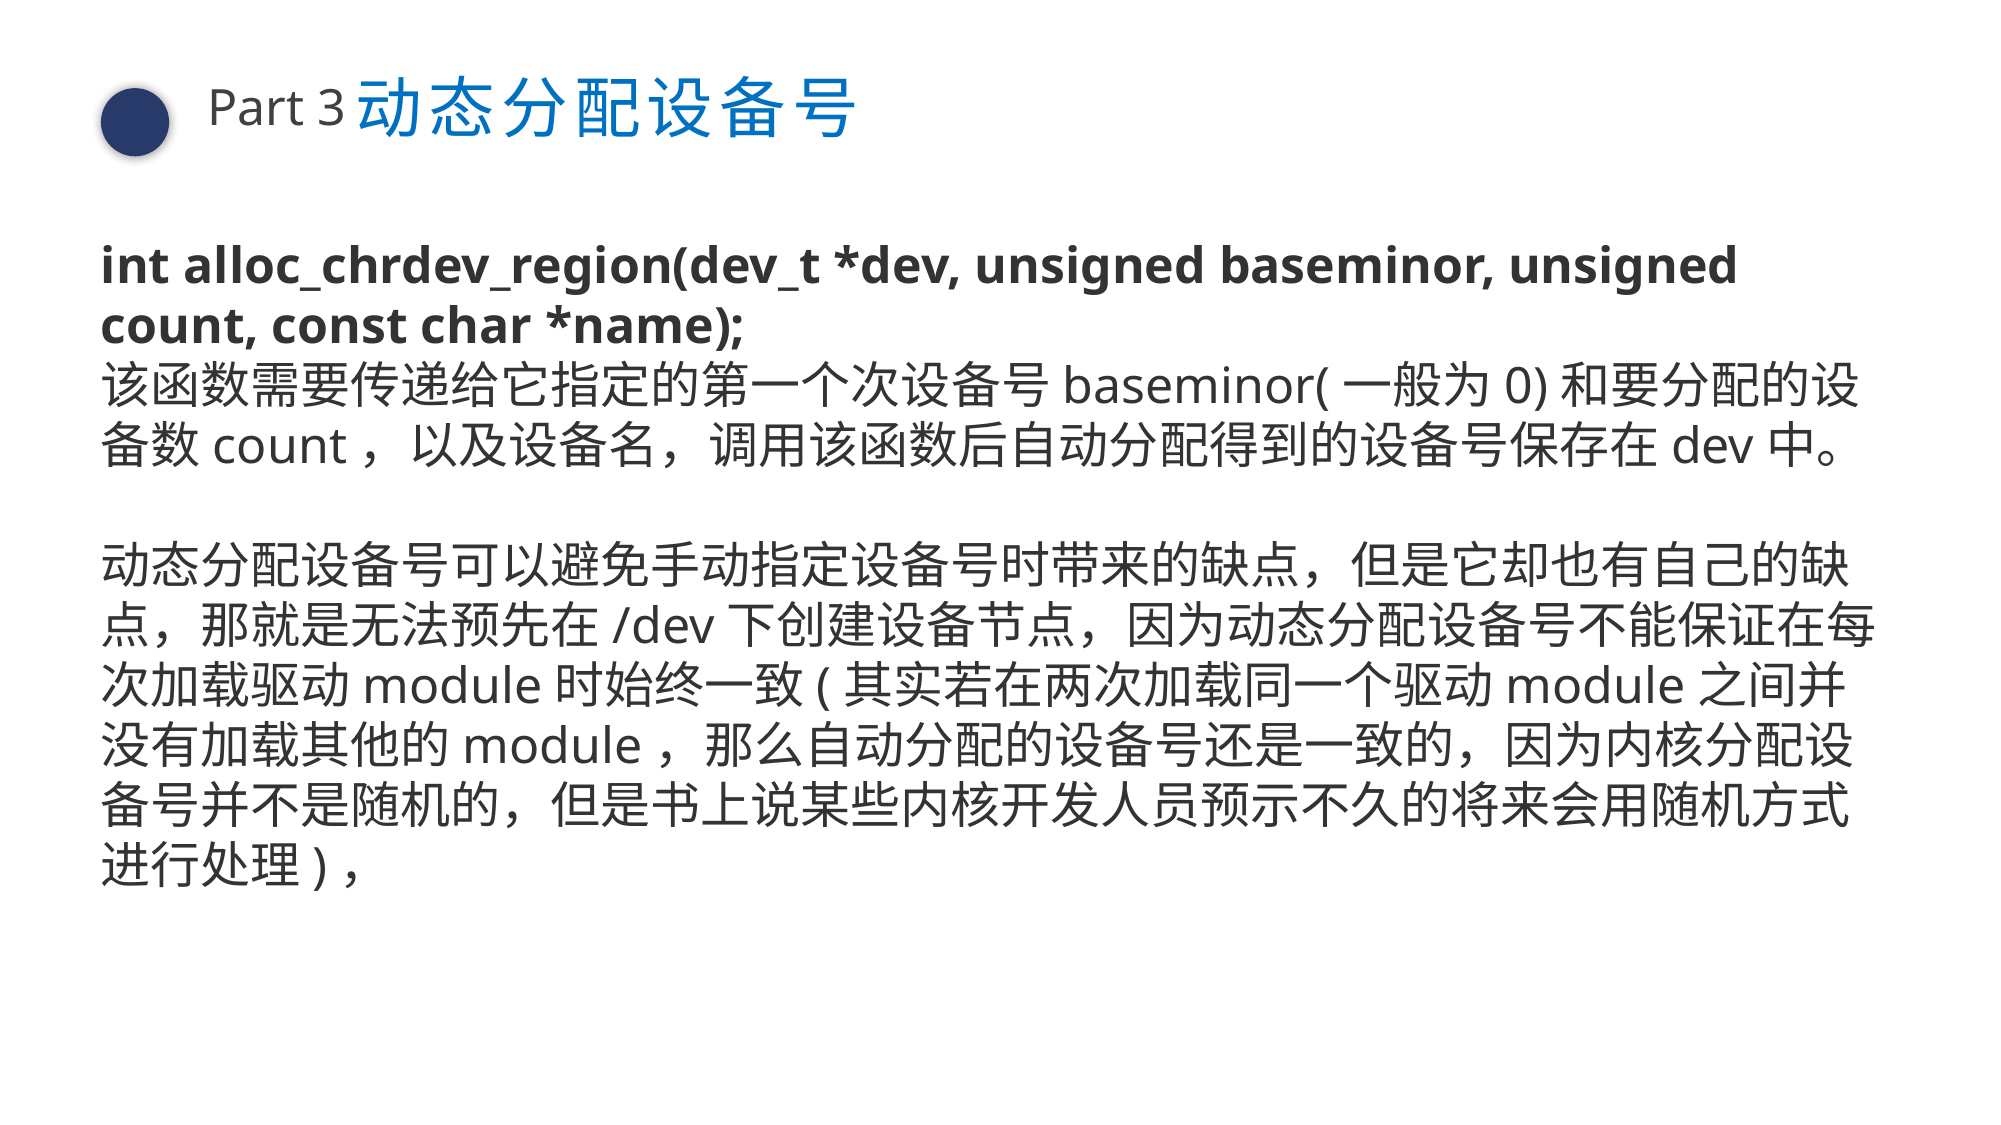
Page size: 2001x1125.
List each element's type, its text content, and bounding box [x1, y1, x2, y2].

text_box int alloc_chrdev_region(dev_t *dev, unsigned baseminor, unsigned count, const char *name); 该函数需要传递给它指定的第一个次设备号baseminor(一般为0)和要分配的设备数count，以及设备名，调用该函数后自动分配得到的设备号保存在dev中。 动态分配设备号可以避免手动指定设备号时带来的缺点，但是它却也有自己的缺点，那就是无法预先在/dev下创建设备节点，因为动态分配设备号不能保证在每次加载驱动module时始终一致(其实若在两次加载同一个驱动module之间并没有加载其他的module，那么自动分配的设备号还是一致的，因为内核分配设备号并不是随机的，但是书上说某些内核开发人员预示不久的将来会用随机方式进行处理)， [1568, 226, 1898, 902]
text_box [0, 58, 1568, 1123]
